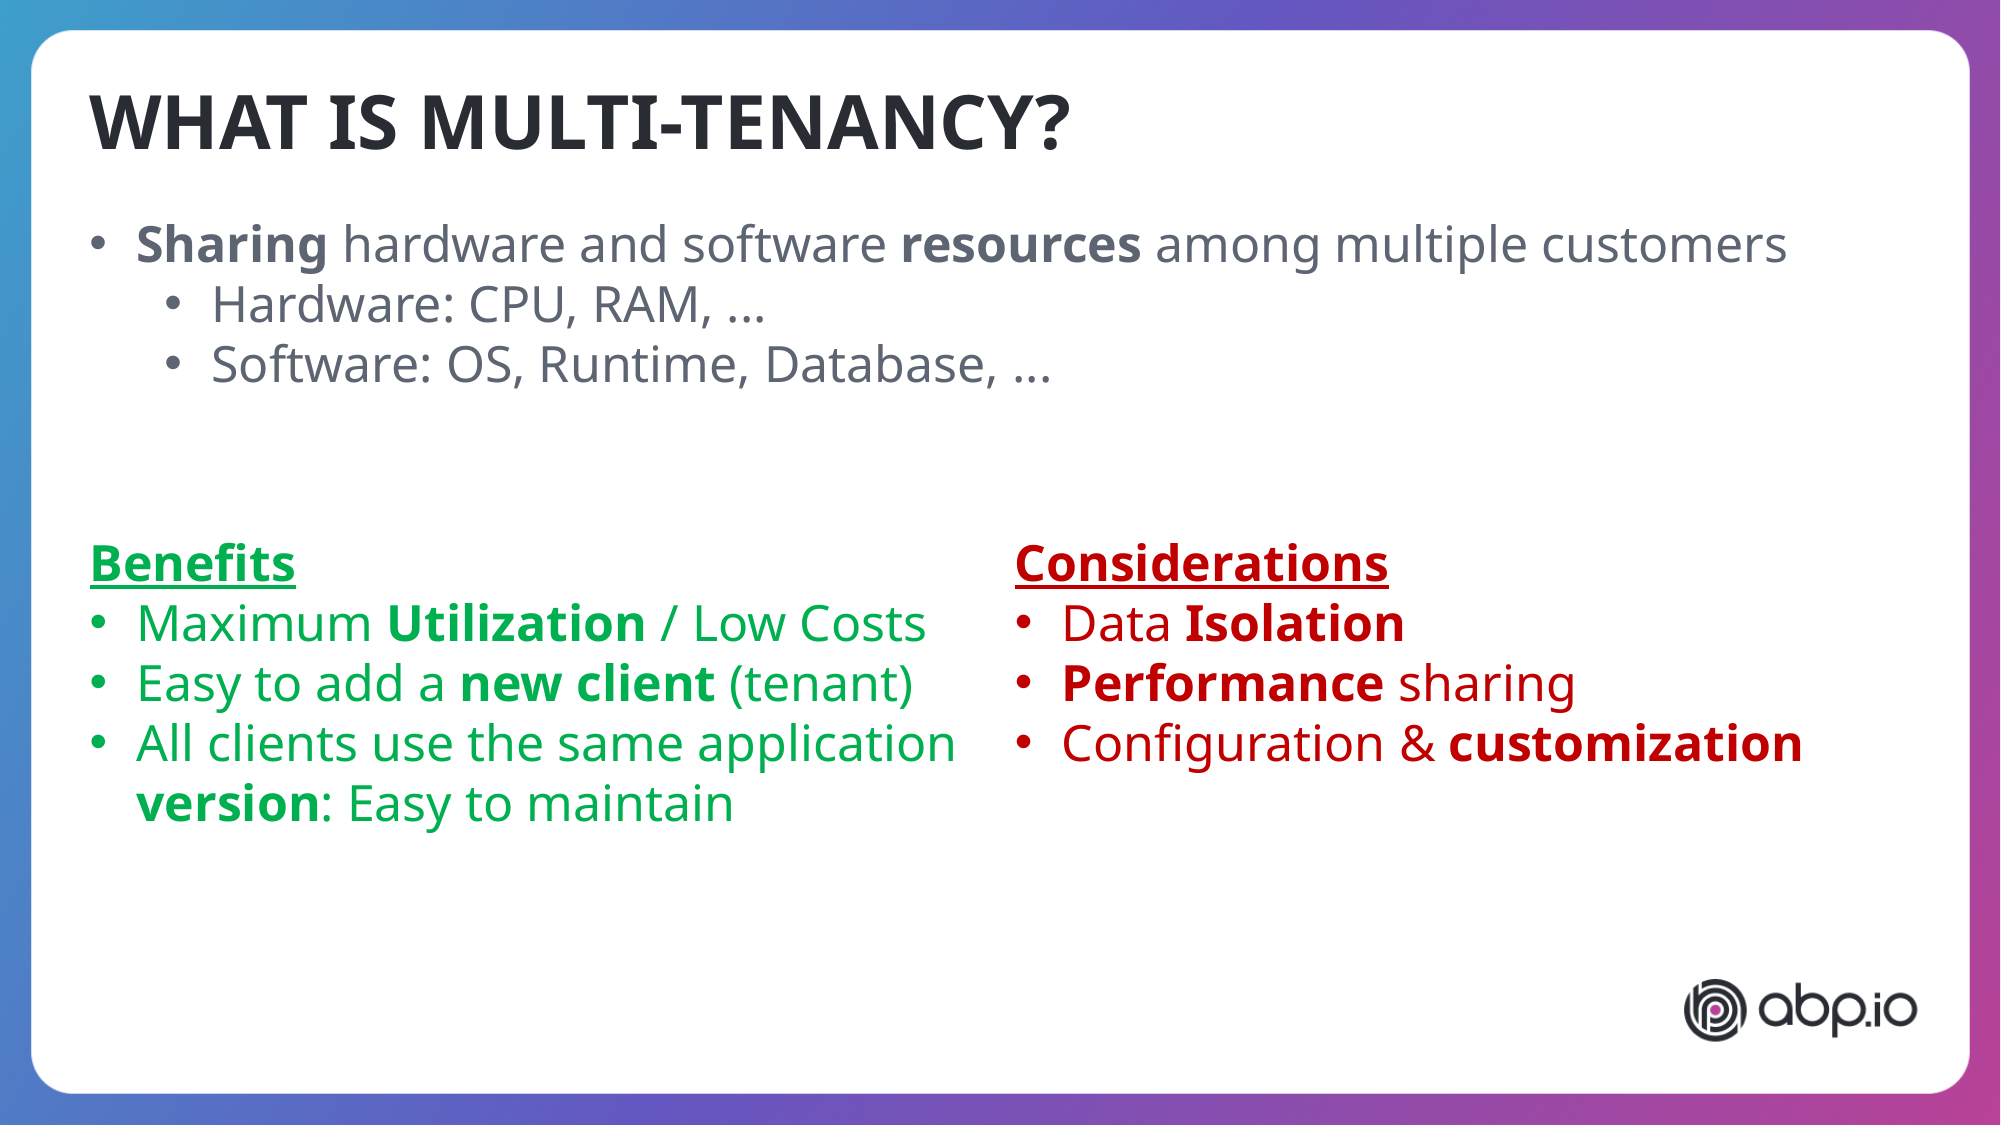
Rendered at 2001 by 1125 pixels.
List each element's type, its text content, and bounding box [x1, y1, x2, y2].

text_box Sharing hardware and software resources among multiple customers Hardware: CPU, RAM, ... Software: OS, Runtime, Database, ... [74, 205, 1919, 465]
picture [0, 0, 2001, 1125]
text_box Benefits Maximum Utilization / Low Costs Easy to add a new client (tenant) All clients use the same application version: Easy to maintain [74, 523, 1000, 839]
text_box Considerations Data Isolation Performance sharing Configuration & customization [999, 523, 1919, 779]
text_box WHAT IS MULTI-TENANCY? [74, 66, 1919, 184]
